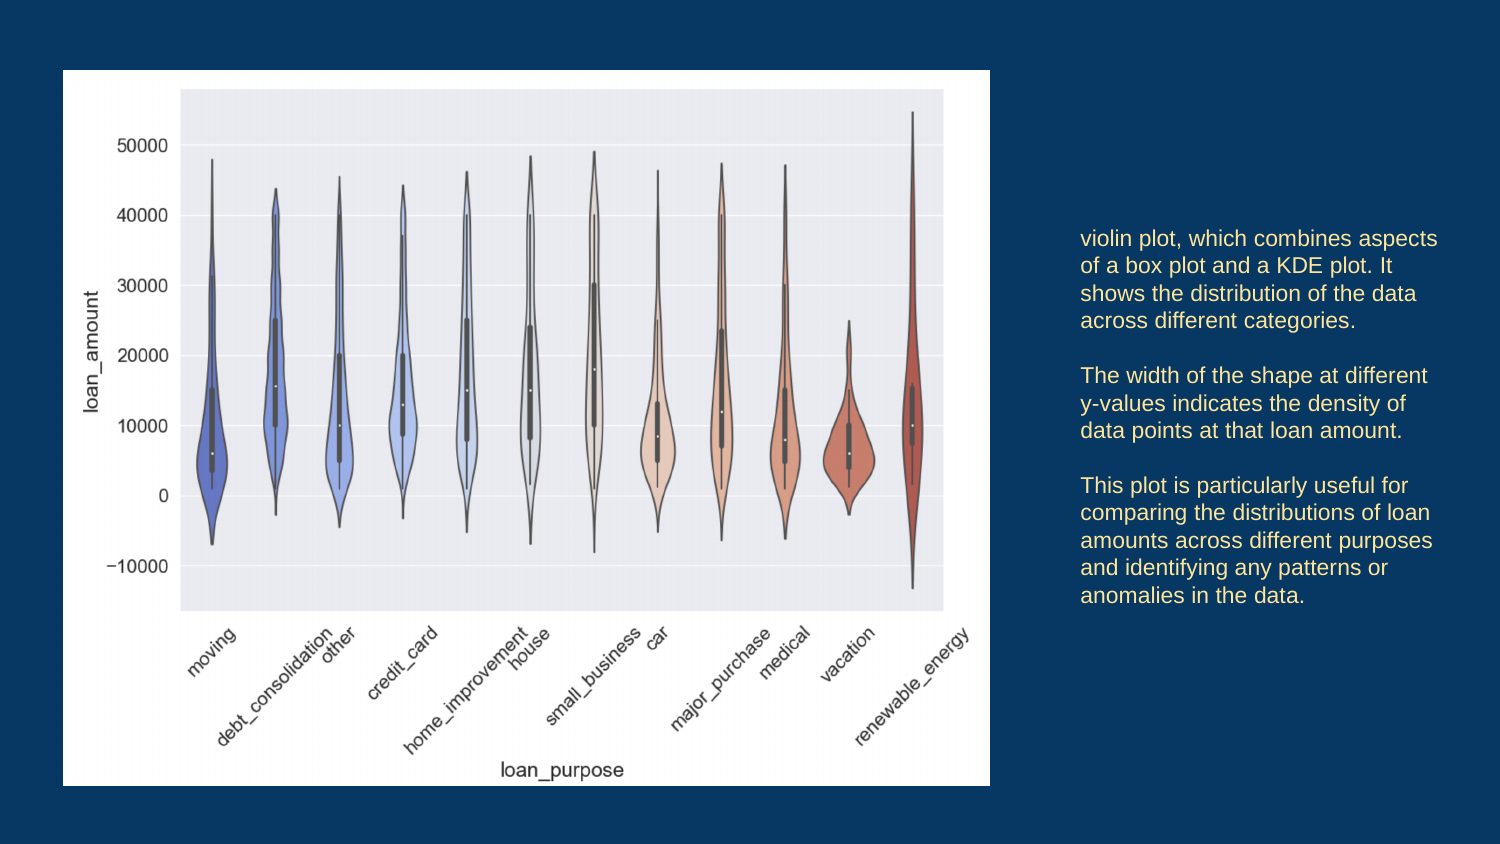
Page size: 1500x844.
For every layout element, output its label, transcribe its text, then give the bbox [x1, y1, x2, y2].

text_box violin plot, which combines aspects of a box plot and a KDE plot. It shows the distribution of the data across different categories. The width of the shape at different y-values indicates the density of data points at that loan amount. This plot is particularly useful for comparing the distributions of loan amounts across different purposes and identifying any patterns or anomalies in the data. [1065, 208, 1461, 668]
picture [63, 69, 991, 786]
